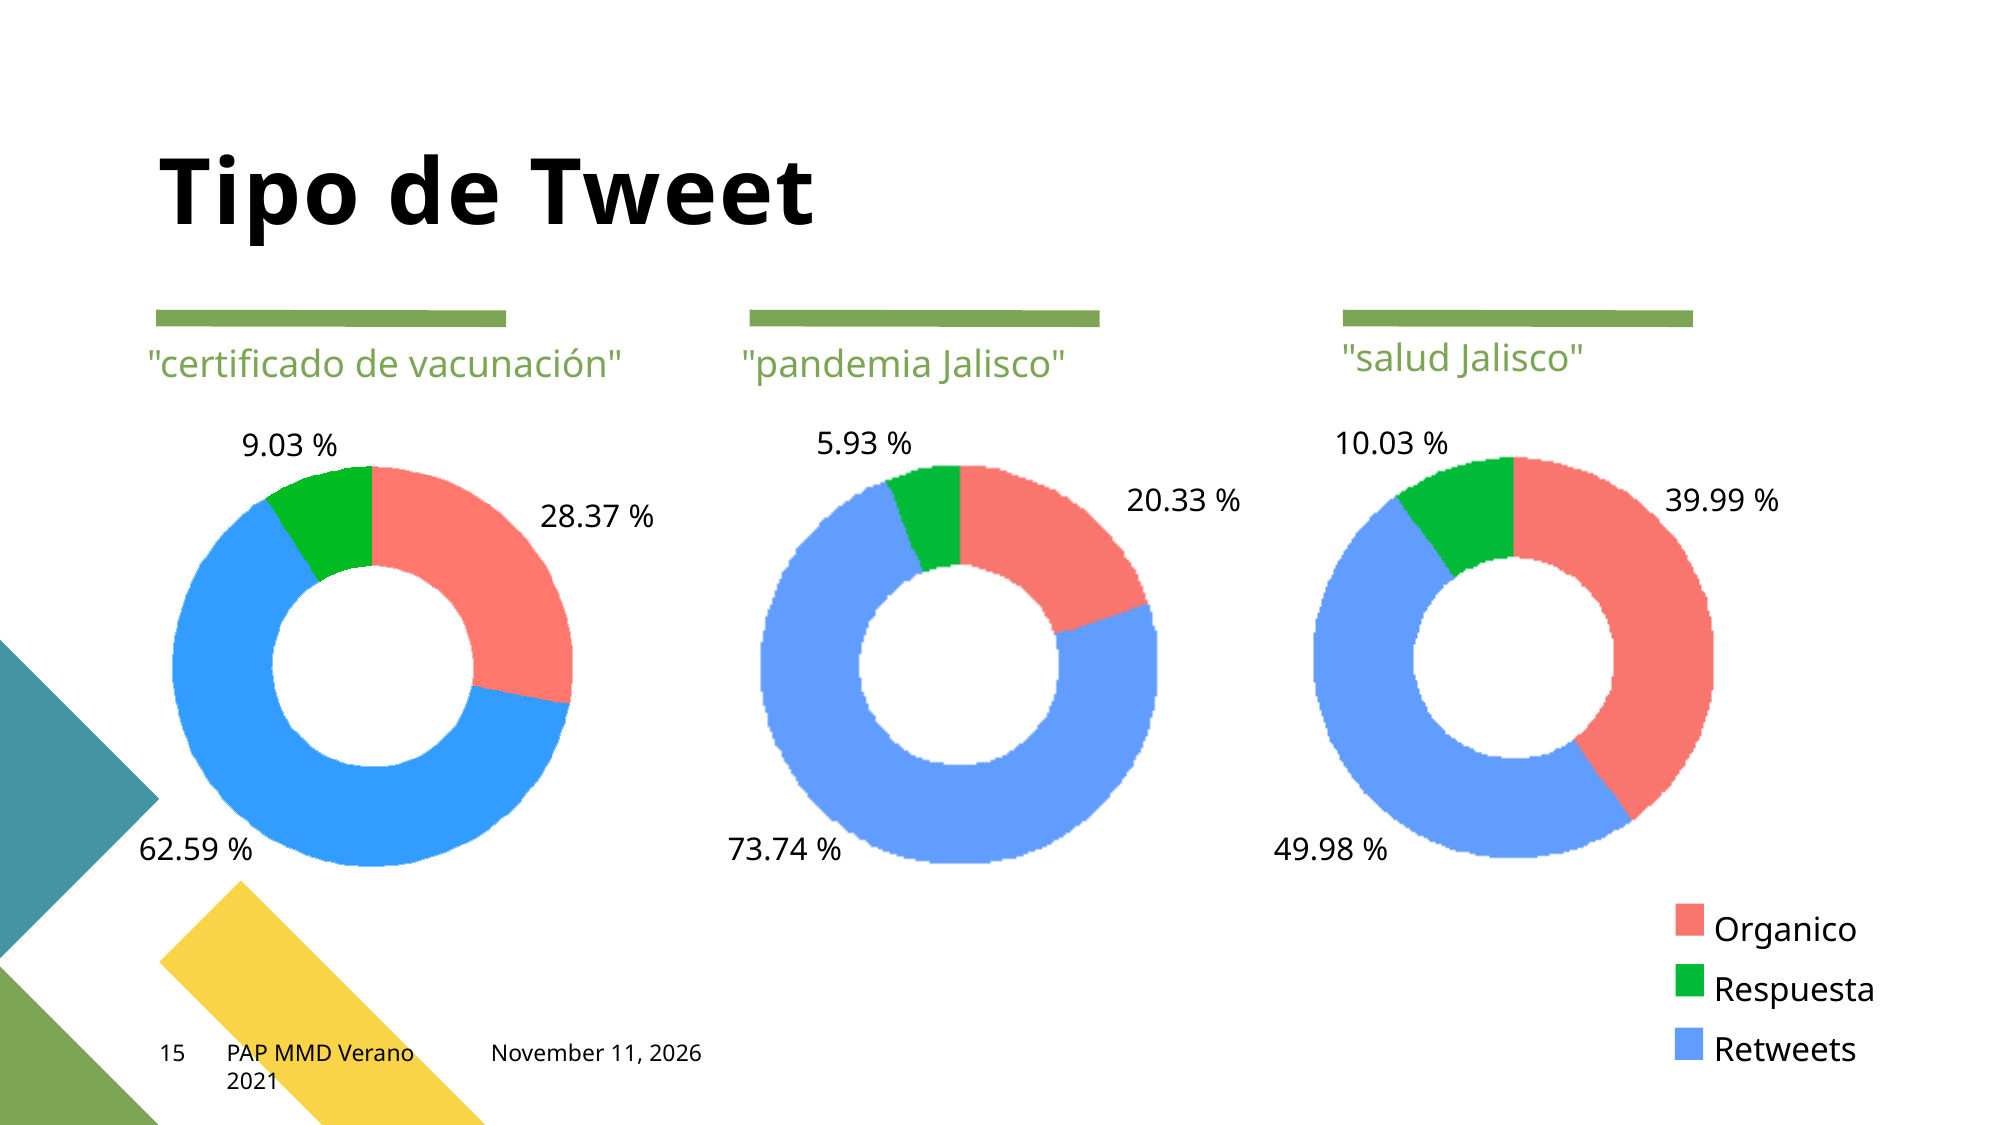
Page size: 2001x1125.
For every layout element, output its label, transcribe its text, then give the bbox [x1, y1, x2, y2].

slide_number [490, 1038, 707, 1080]
text_box 10.03 % [1319, 416, 1498, 441]
picture [1264, 441, 1731, 863]
slide_number 15 [159, 1038, 246, 1080]
text_box 62.59 % [123, 821, 159, 874]
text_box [1674, 888, 1899, 1061]
title Tipo de Tweet [158, 144, 969, 245]
list "pandemia Jalisco" [654, 345, 1153, 412]
text_box 28.37 % [580, 488, 703, 542]
text_box 73.74 % [712, 821, 740, 874]
picture [740, 454, 1171, 876]
list "certificado de vacunación" [136, 345, 635, 412]
list "salud Jalisco" [1213, 339, 1713, 406]
text_box 20.33 % [1171, 472, 1264, 525]
text_box 39.99 % [1731, 472, 1828, 525]
picture [159, 454, 580, 875]
text_box 9.03 % [226, 418, 405, 454]
footer PAP MMD Verano 2021 [246, 1038, 473, 1080]
text_box 49.98 % [1258, 821, 1437, 874]
text_box 5.93 % [801, 416, 979, 454]
